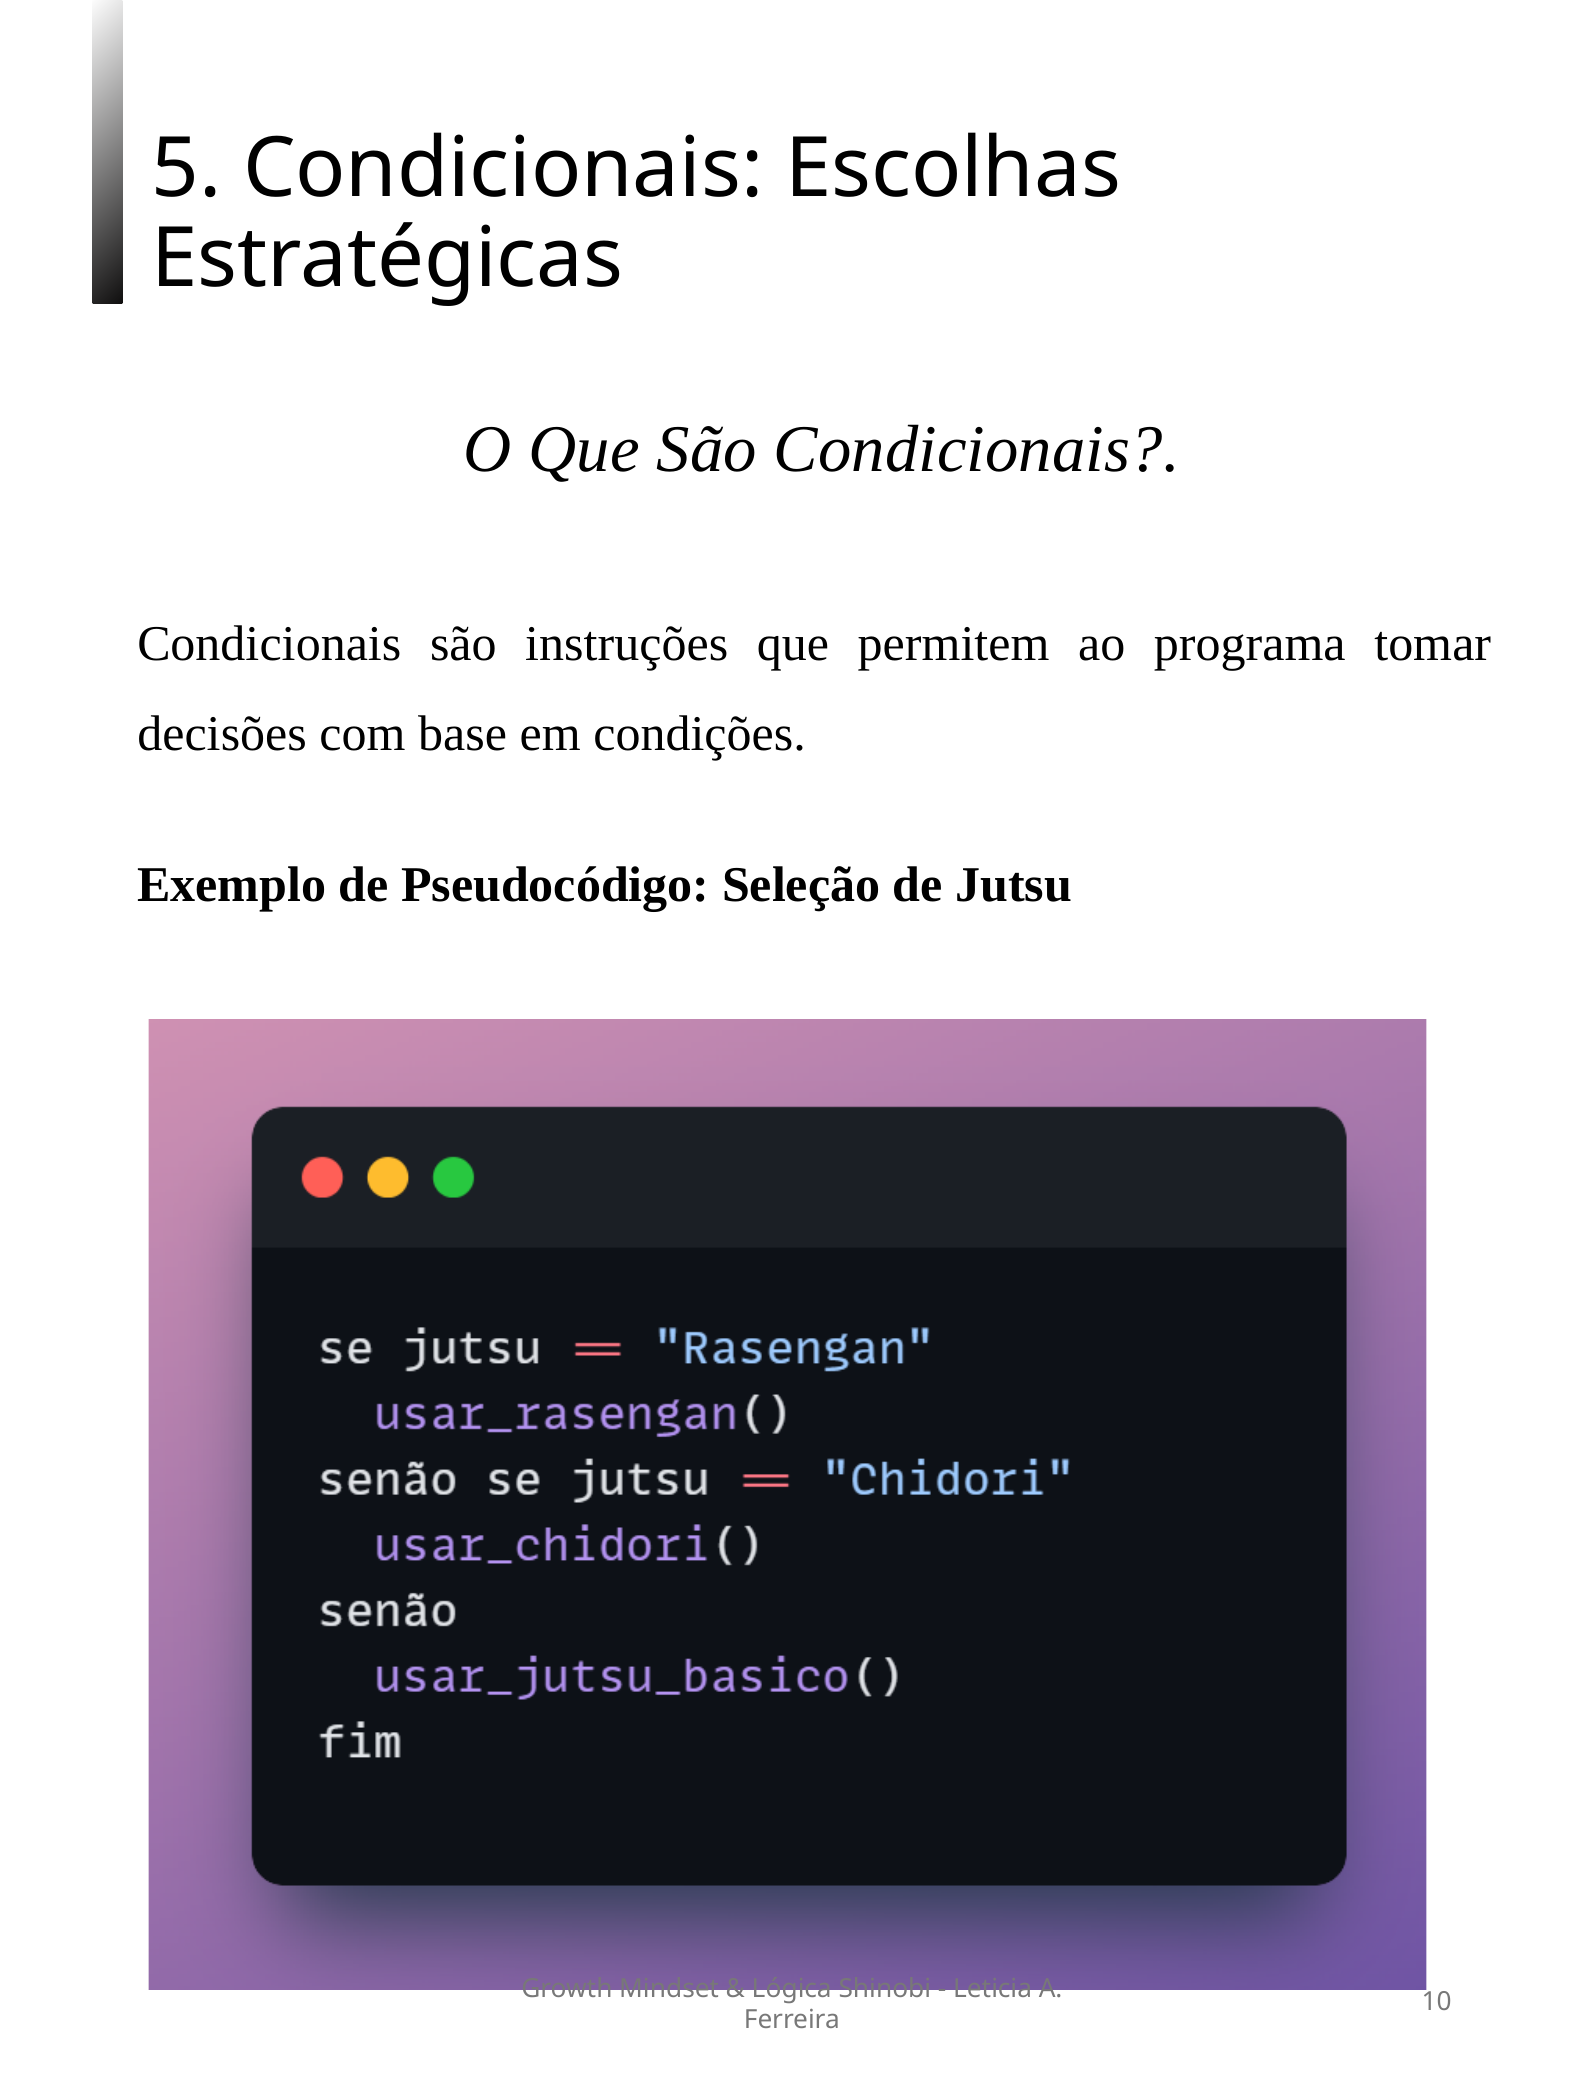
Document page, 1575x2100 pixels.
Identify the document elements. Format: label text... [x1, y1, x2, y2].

text_box O Que São Condicionais?. [136, 349, 1509, 494]
text_box 5. Condicionais: Escolhas Estratégicas [136, 80, 1483, 350]
text_box [91, 0, 124, 305]
text_box Condicionais são instruções que permitem ao programa tomar decisões com base em condições. Exemplo de Pseudocódigo: Seleção de Jutsu [122, 572, 1508, 1317]
slide_number 10 [1112, 1946, 1467, 2059]
picture [147, 1018, 1428, 1991]
footer Growth Mindset & Lógica Shinobi - Leticia A. Ferreira [462, 1991, 1112, 2059]
